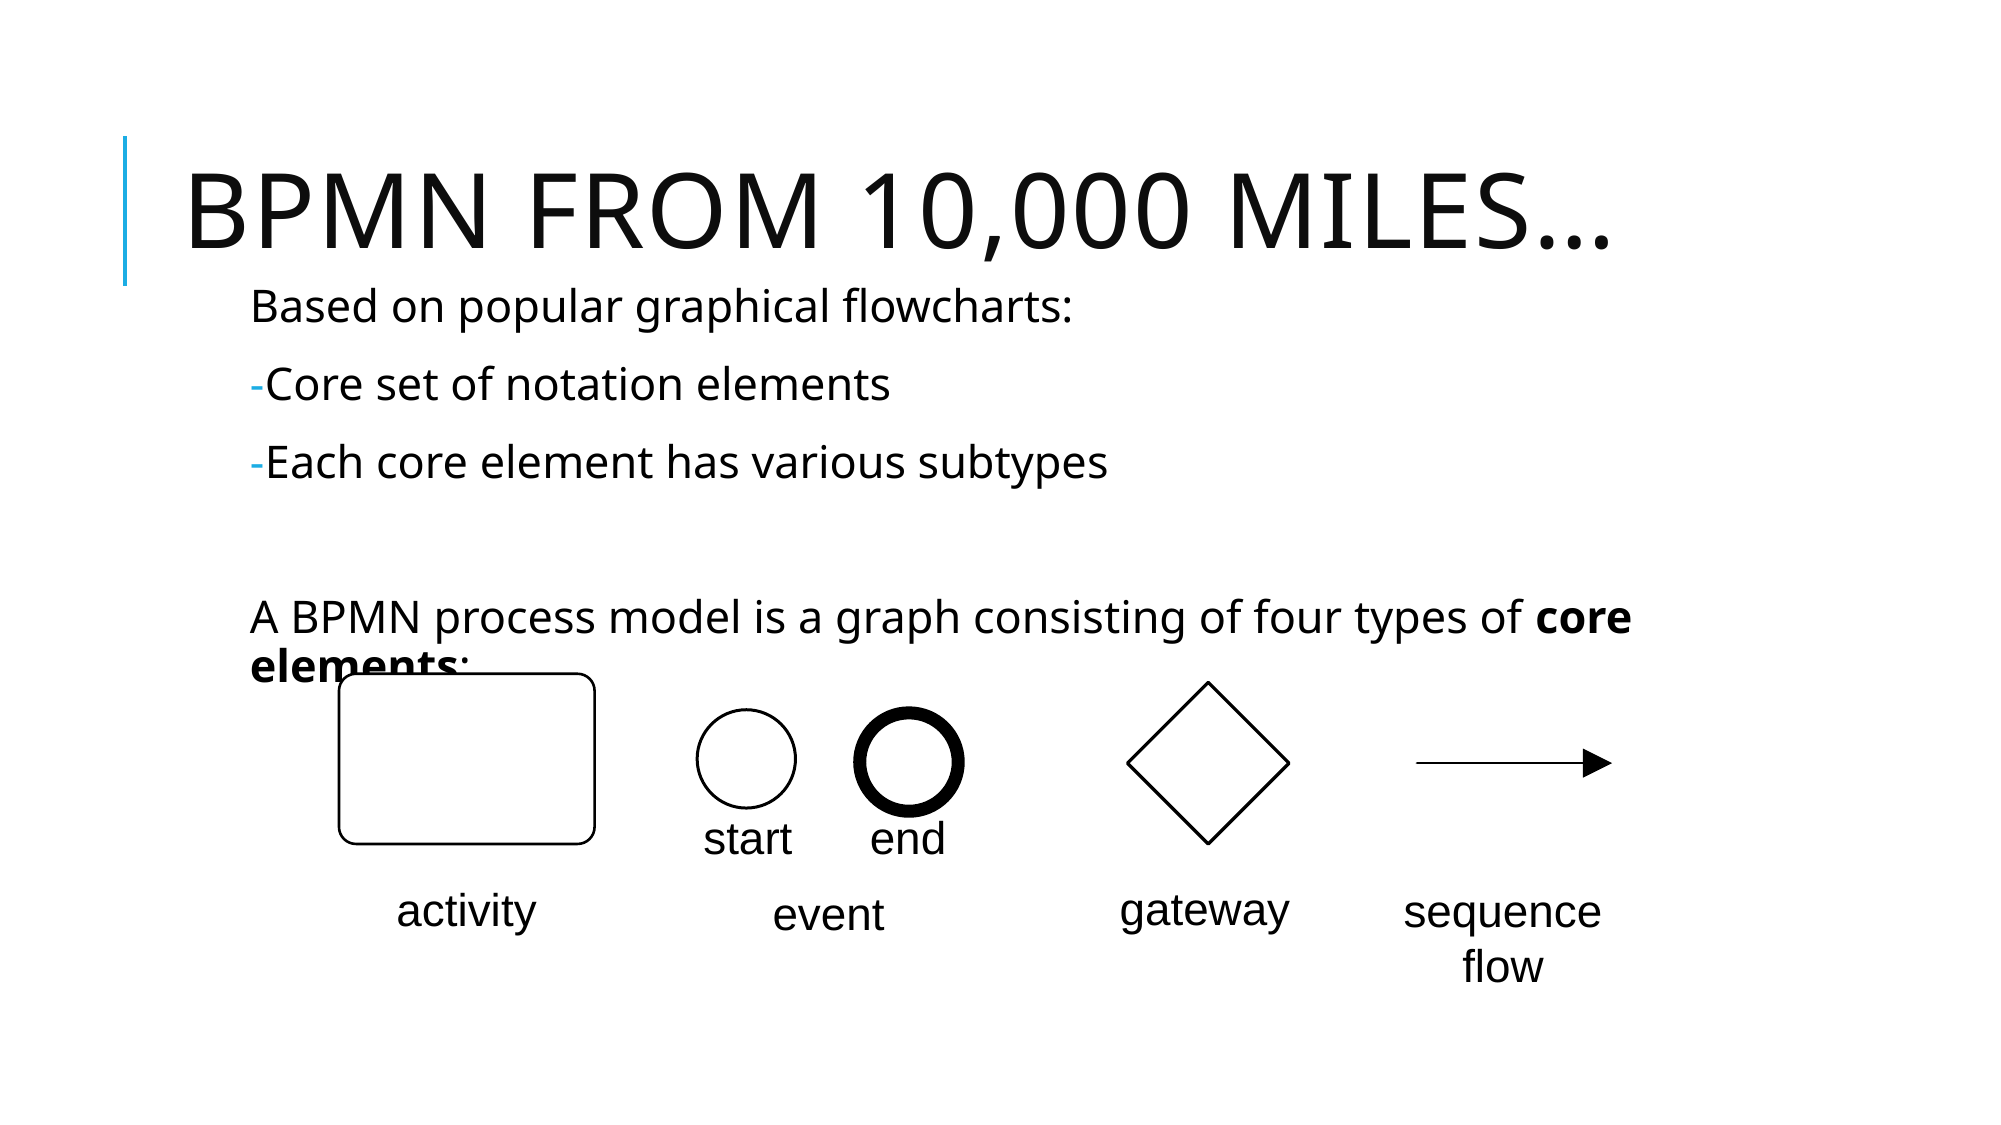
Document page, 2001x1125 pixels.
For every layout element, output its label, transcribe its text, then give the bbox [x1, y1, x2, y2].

text_box sequence flow [1379, 874, 1626, 999]
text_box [691, 704, 801, 814]
text_box activity [381, 873, 552, 944]
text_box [850, 703, 968, 821]
text_box start [688, 801, 808, 872]
text_box gateway [1104, 872, 1306, 943]
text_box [1121, 676, 1295, 850]
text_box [334, 668, 600, 849]
list Based on popular graphical flowcharts: Core set of notation elements Each core element has various subtypes A BPMN process model is a graph consisting of four types of core elements: [242, 276, 1788, 561]
text_box end [854, 830, 962, 872]
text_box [1409, 742, 1619, 784]
title BPMN from 10,000 miles… [168, 96, 1763, 342]
text_box event [757, 876, 900, 947]
